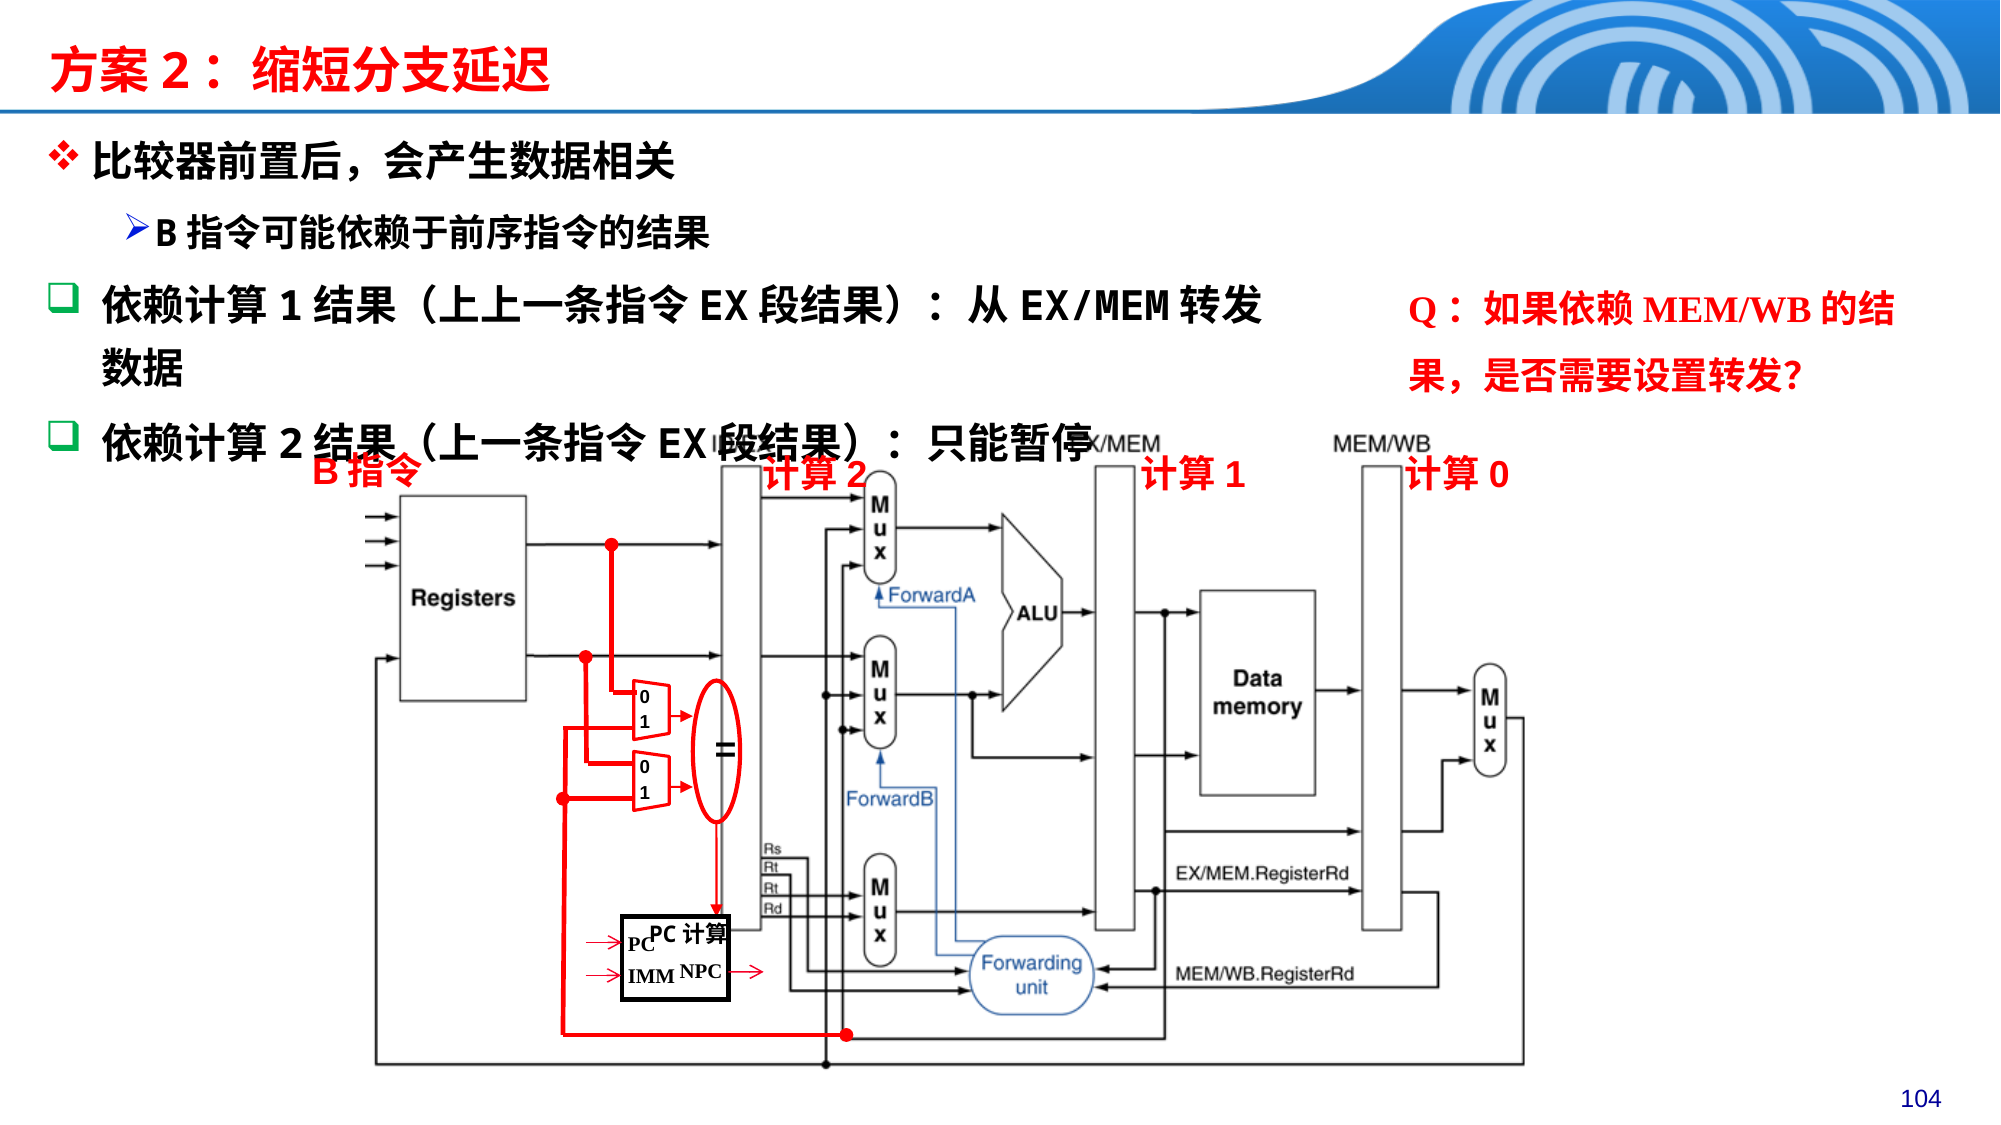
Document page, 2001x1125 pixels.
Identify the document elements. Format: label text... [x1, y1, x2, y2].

text_box 方案2：缩短分支延迟 [38, 42, 1189, 104]
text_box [562, 732, 566, 798]
picture [0, 0, 2000, 114]
text_box B指令 [297, 446, 359, 500]
text_box Q：如果依赖MEM/WB的结果，是否需要设置转发？ [1393, 254, 1978, 405]
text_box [621, 916, 729, 1000]
picture [364, 432, 1532, 1075]
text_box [562, 803, 566, 1036]
list 比较器前置后，会产生数据相关 B指令可能依赖于前序指令的结果 依赖计算1结果（上上一条指令EX段结果）：从EX/MEM转发数据 依赖计算2结果（上一条指令EX段结果）：只能暂停 [34, 117, 1284, 407]
